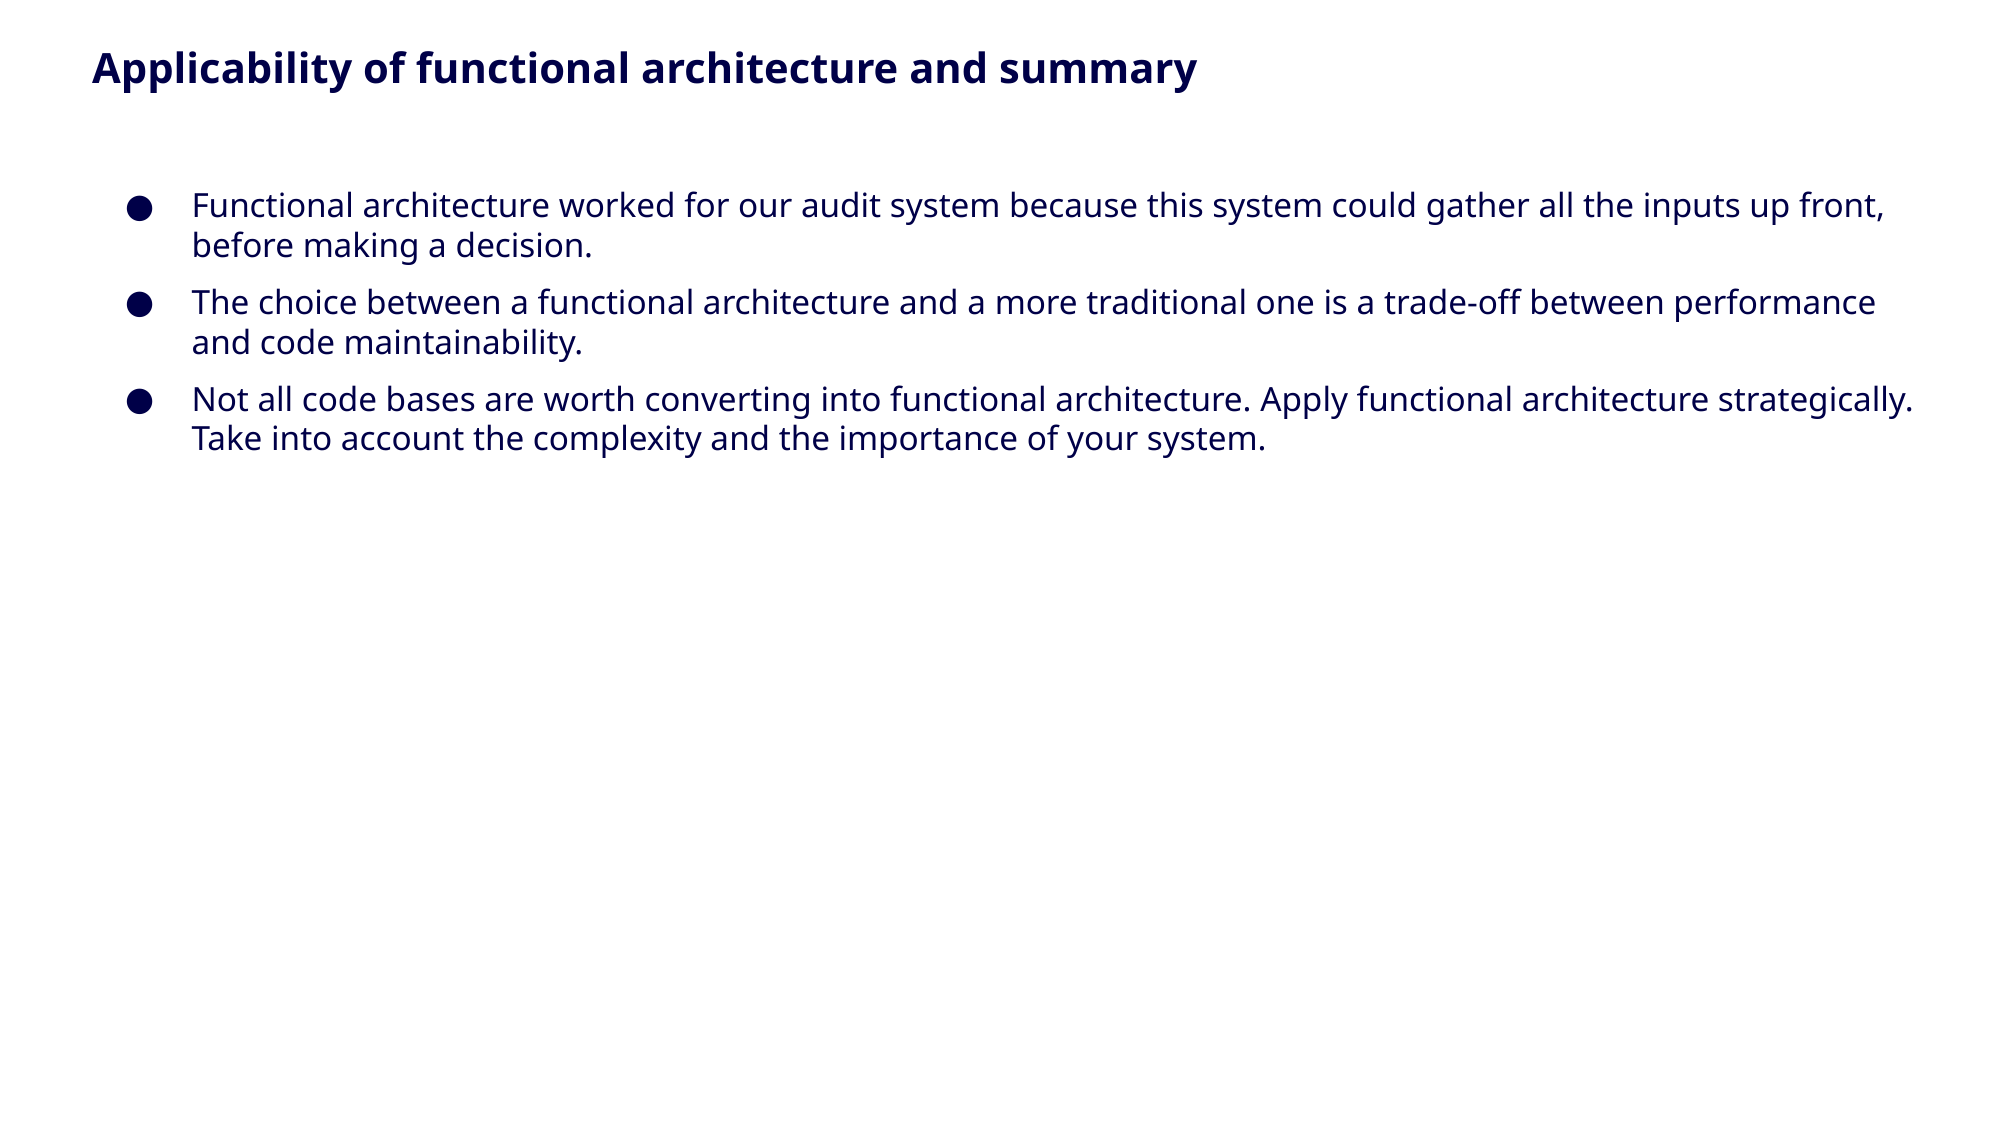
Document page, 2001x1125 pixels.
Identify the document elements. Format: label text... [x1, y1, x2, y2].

title Applicability of functional architecture and summary [92, 38, 1696, 97]
list Functional architecture worked for our audit system because this system could gather all the inputs up front, before making a decision. The choice between a functional architecture and a more traditional one is a trade-off between performance and code maintainability. Not all code bases are worth converting into functional architecture. Apply functional architecture strategically. Take into account the complexity and the importance of your system. [91, 184, 1932, 1007]
